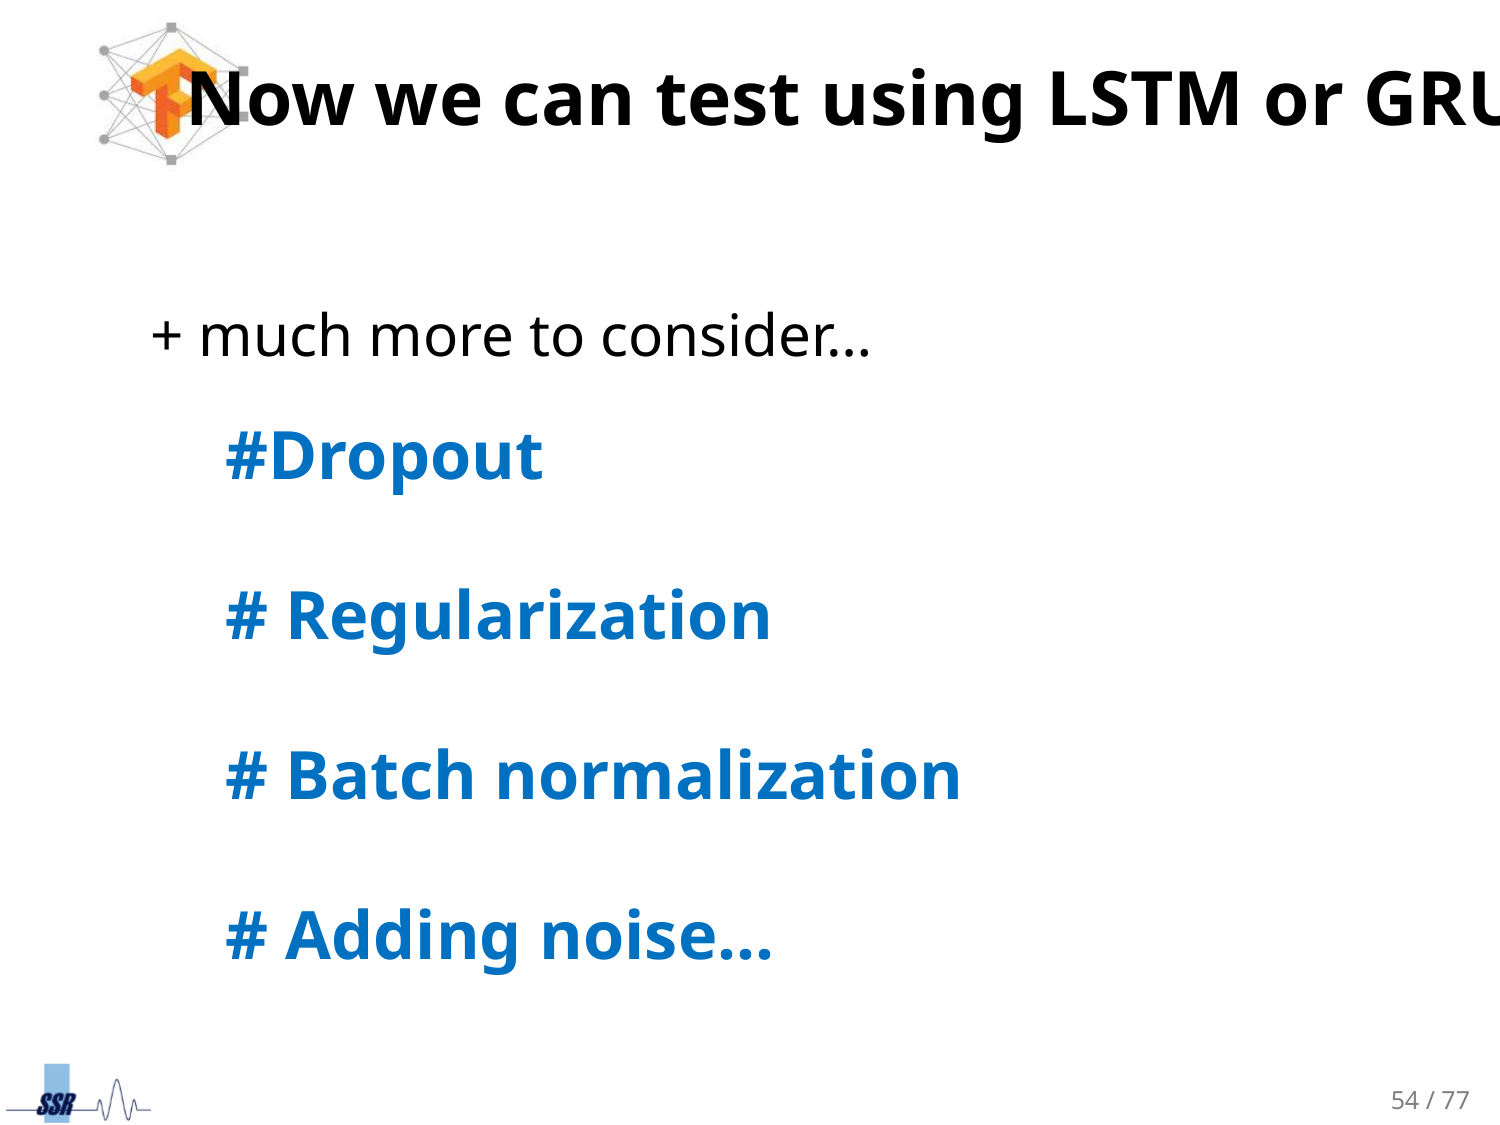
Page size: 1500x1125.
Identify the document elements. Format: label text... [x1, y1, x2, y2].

text_box Now we can test using LSTM or GRU [349, 42, 1500, 148]
picture [1, 1062, 151, 1125]
text_box + much more to consider… #Dropout # Regularization # Batch normalization # Adding noise… [135, 290, 1341, 1041]
picture [5, 0, 344, 190]
